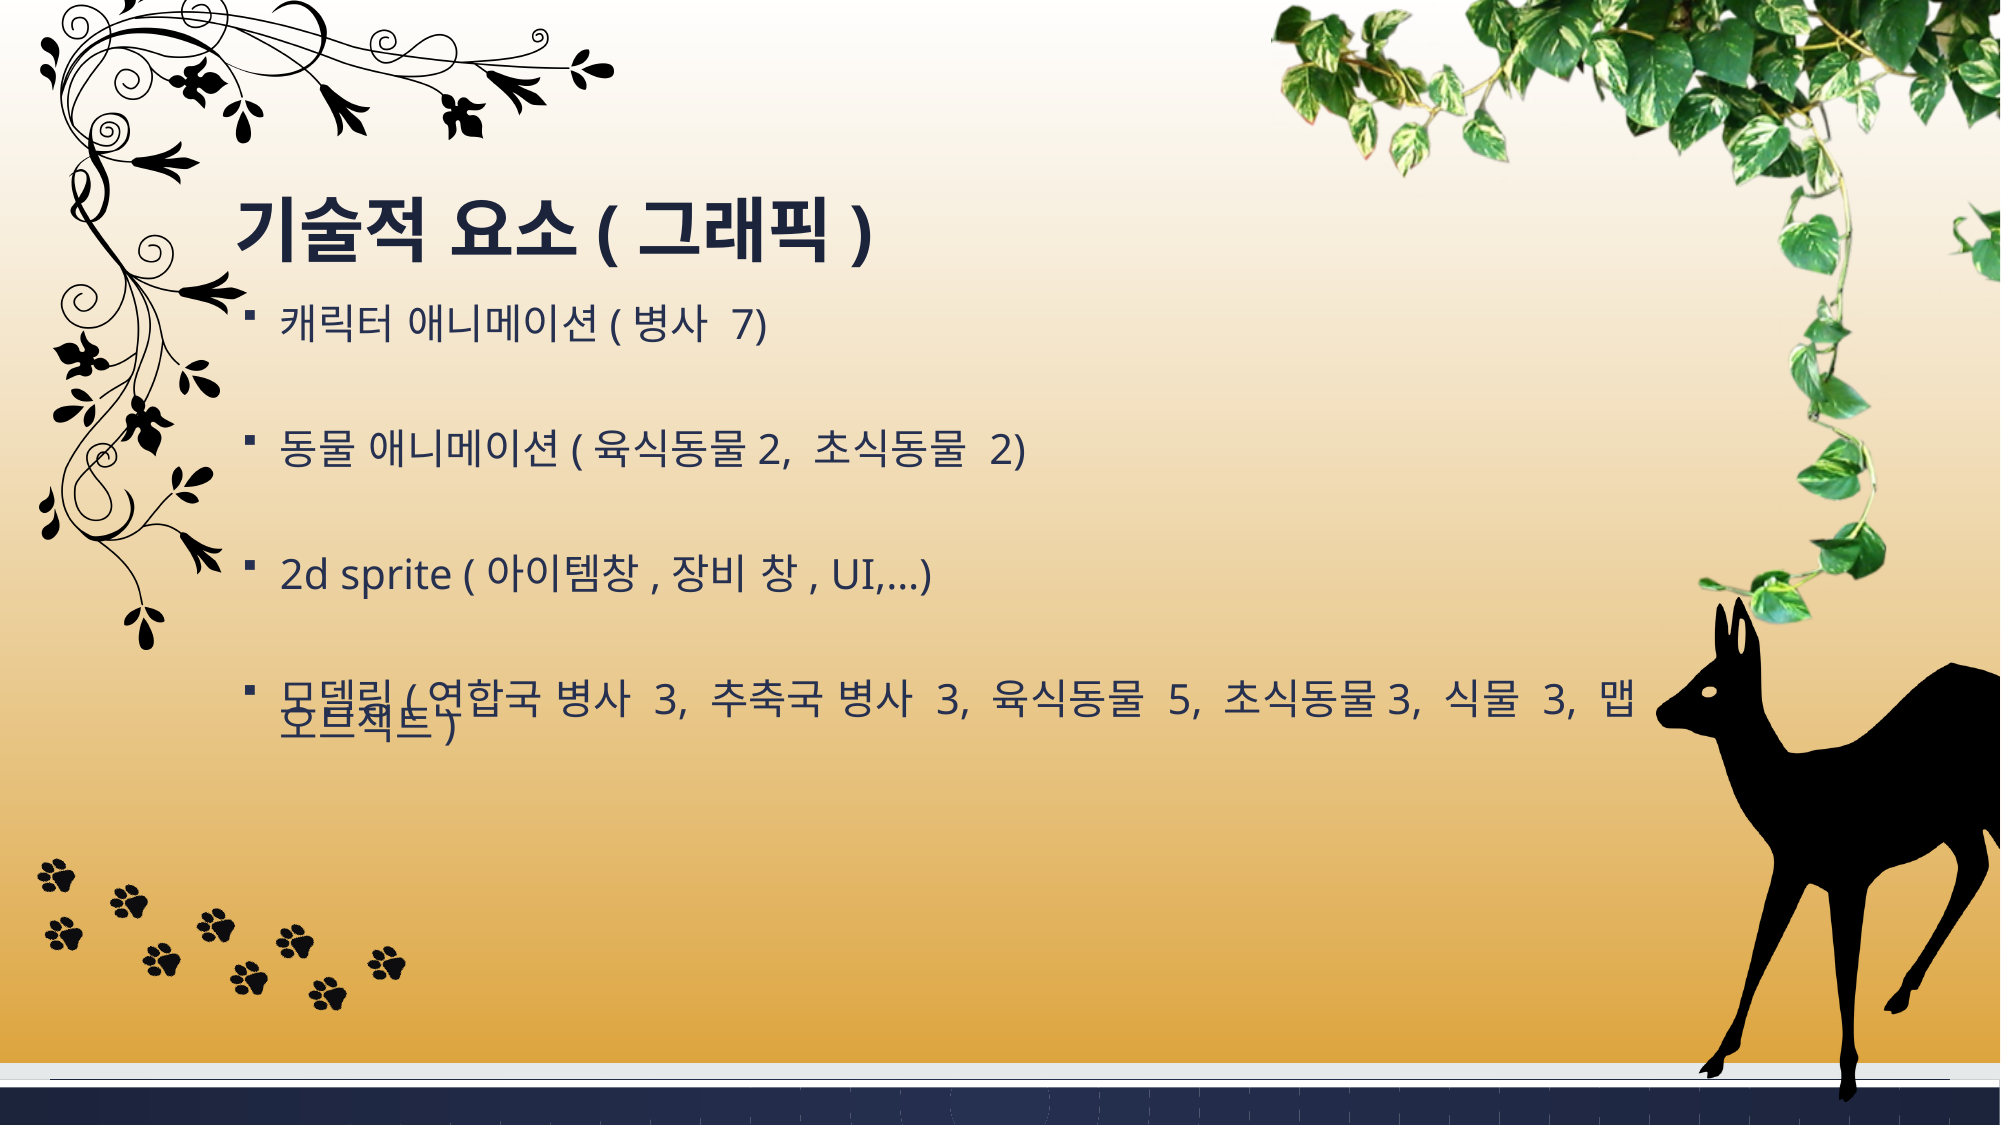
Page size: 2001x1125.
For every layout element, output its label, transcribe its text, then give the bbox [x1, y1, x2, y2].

list 캐릭터 애니메이션(병사 7) 동물 애니메이션(육식동물2, 초식동물 2) 2d sprite (아이템창,장비 창, UI,…) 모델링(연합국 병사 3, 추축국 병사 3, 육식동물 5, 초식동물3, 식물 3, 맵 오브젝트) [219, 311, 1780, 917]
picture [0, 717, 451, 1125]
picture [1656, 597, 2000, 1102]
title 기술적 요소(그래픽) [219, 76, 1780, 279]
